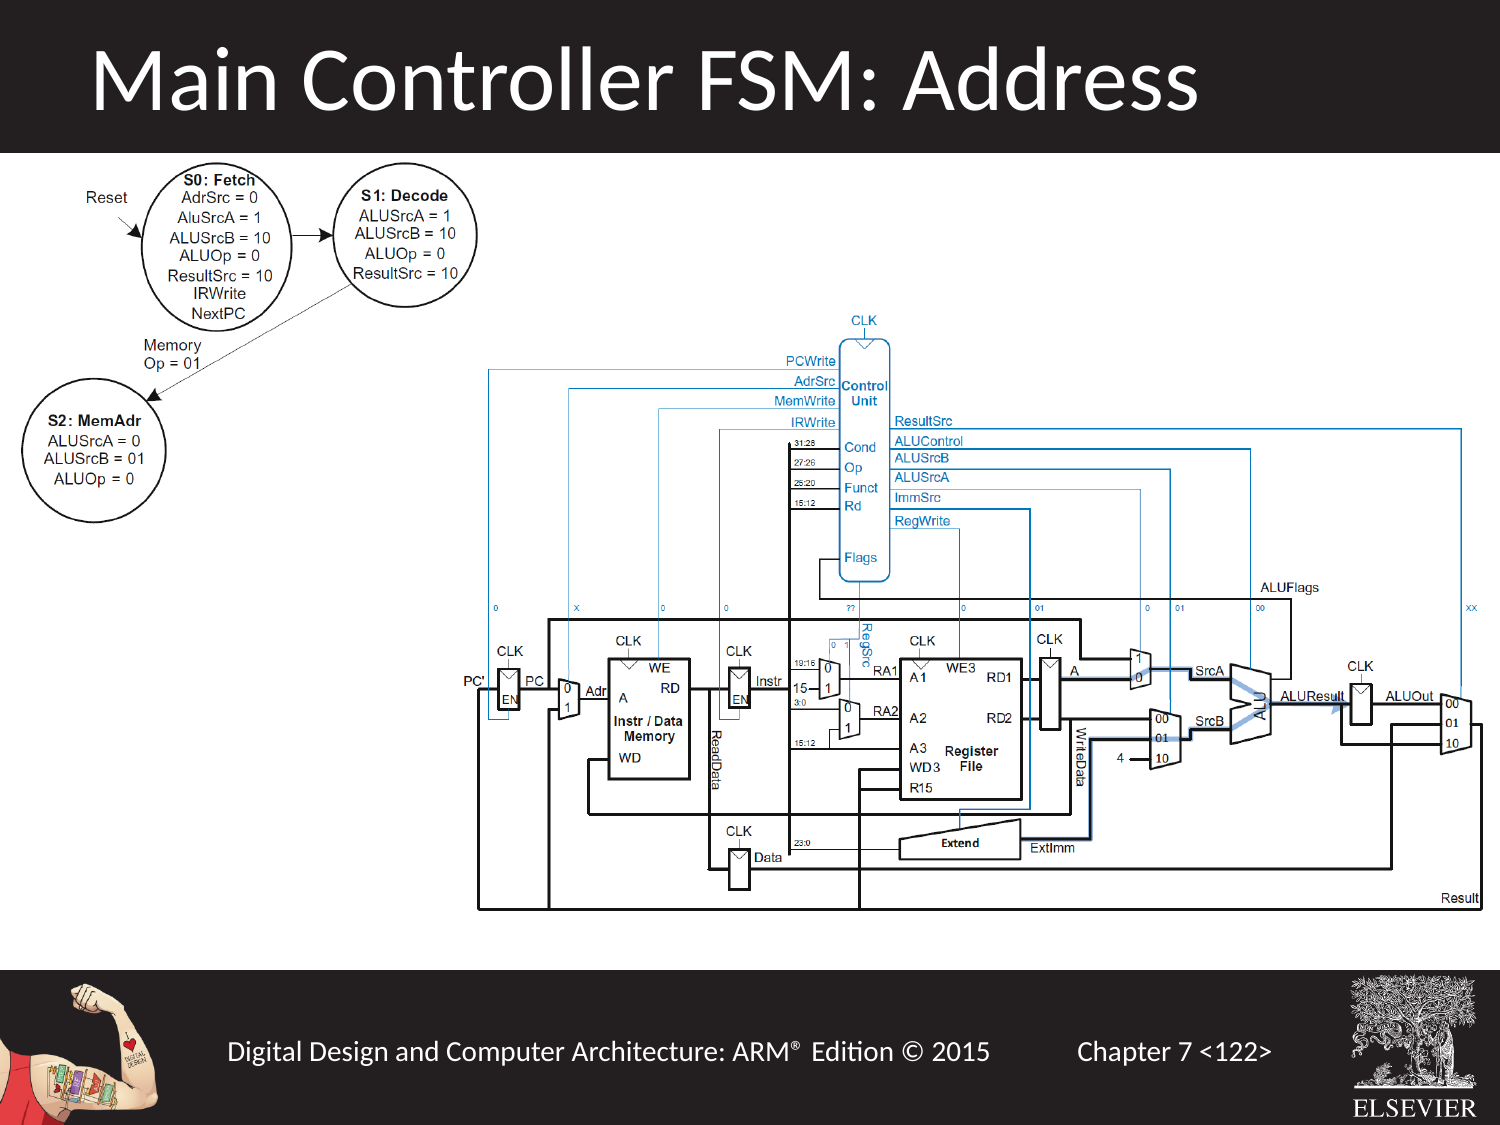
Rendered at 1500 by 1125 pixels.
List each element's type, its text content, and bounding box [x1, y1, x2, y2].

picture [0, 159, 1488, 916]
picture [0, 979, 163, 1125]
picture [1350, 974, 1477, 1117]
text_box Main Controller FSM: Address [75, 11, 1375, 136]
